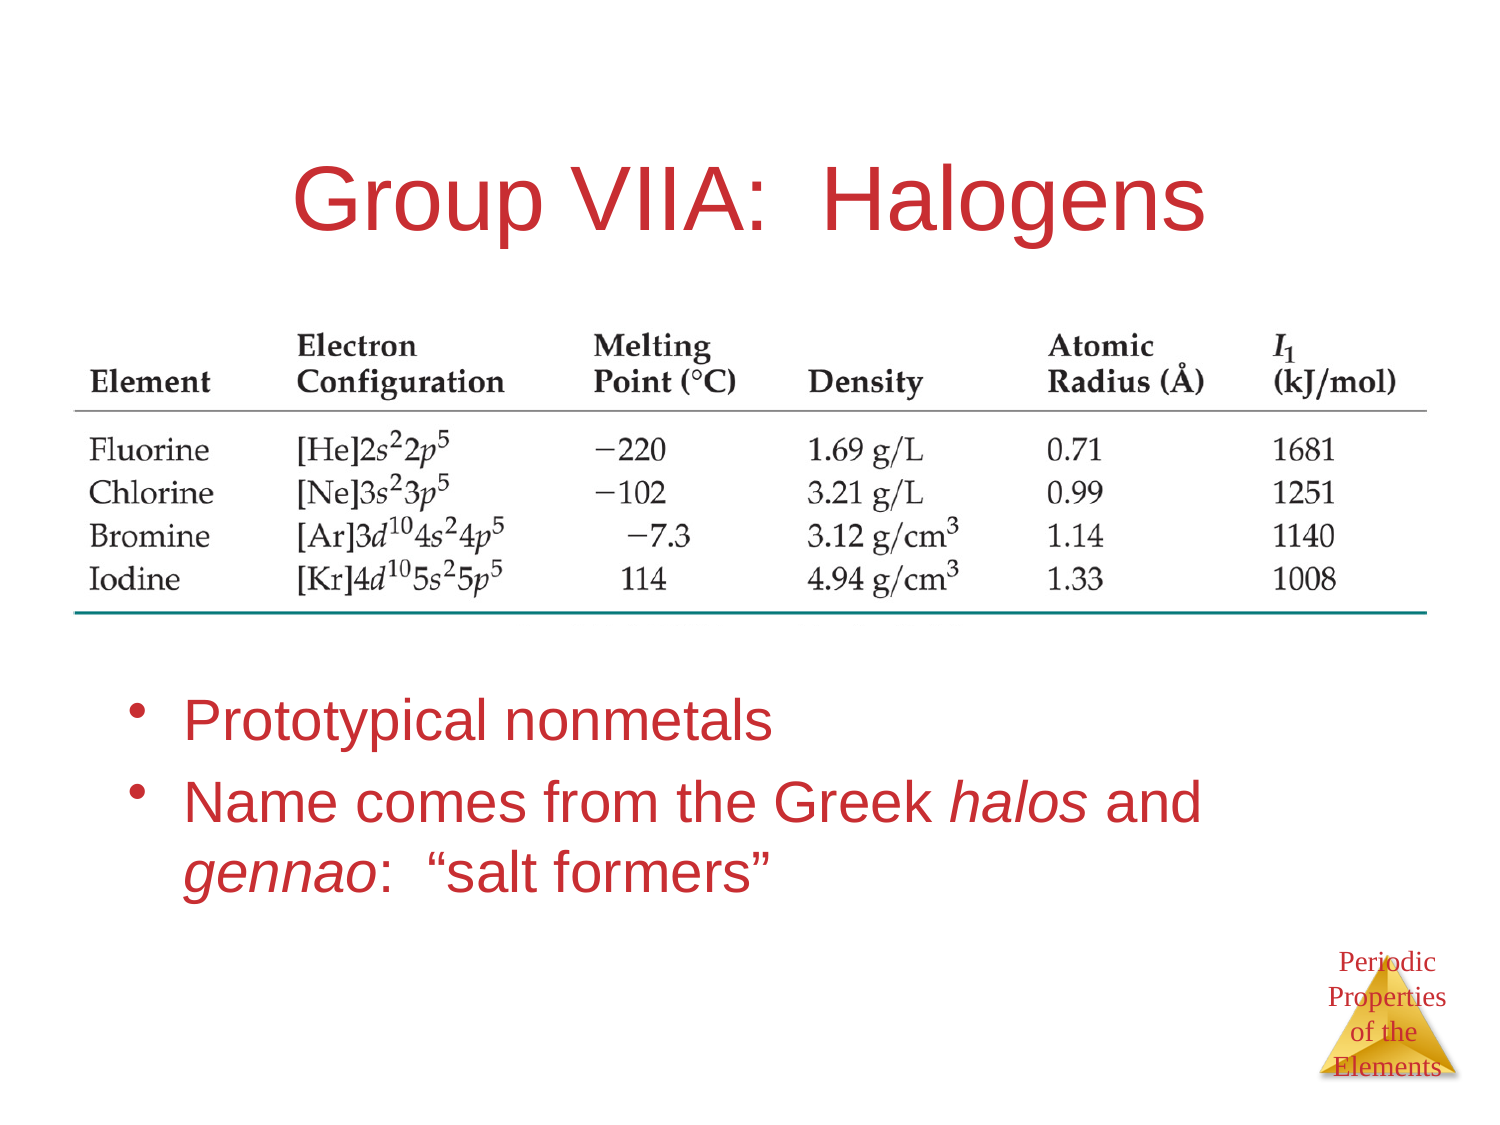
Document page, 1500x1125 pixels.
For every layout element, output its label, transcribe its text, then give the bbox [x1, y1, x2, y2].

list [63, 324, 1437, 626]
picture [1389, 958, 1396, 970]
title Group VIIA: Halogens [0, 99, 1500, 288]
list Prototypical nonmetals Name comes from the Greek halos and gennao: “salt formers” [112, 674, 1388, 1001]
picture [1275, 899, 1500, 1125]
